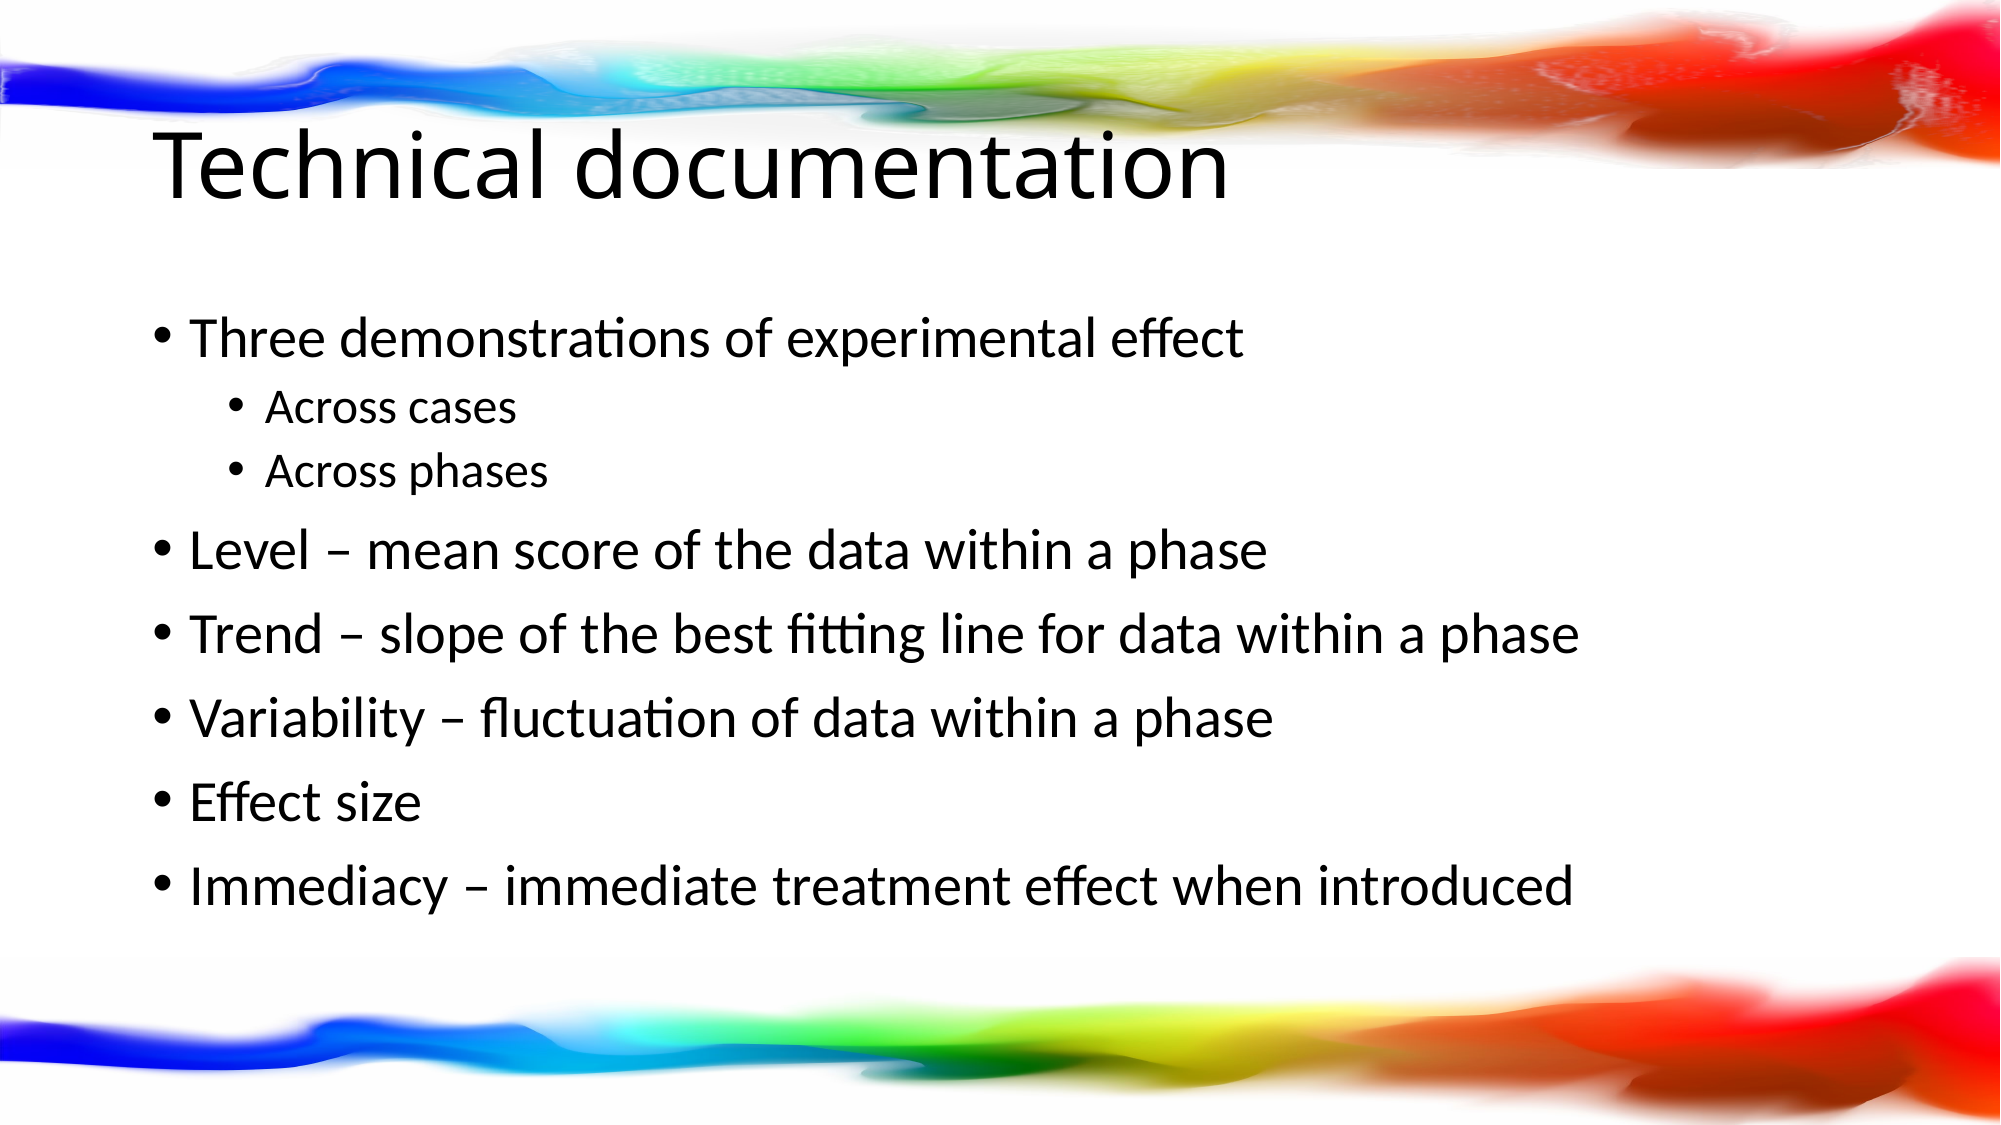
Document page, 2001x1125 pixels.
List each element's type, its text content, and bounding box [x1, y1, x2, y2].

picture [0, 0, 2000, 169]
title Technical documentation [137, 59, 1863, 278]
picture [0, 957, 2000, 1125]
list Three demonstrations of experimental effect Across cases Across phases Level – mean score of the data within a phase Trend – slope of the best fitting line for data within a phase Variability – fluctuation of data within a phase Effect size Immediacy – immediate treatment effect when introduced [137, 299, 1863, 1014]
